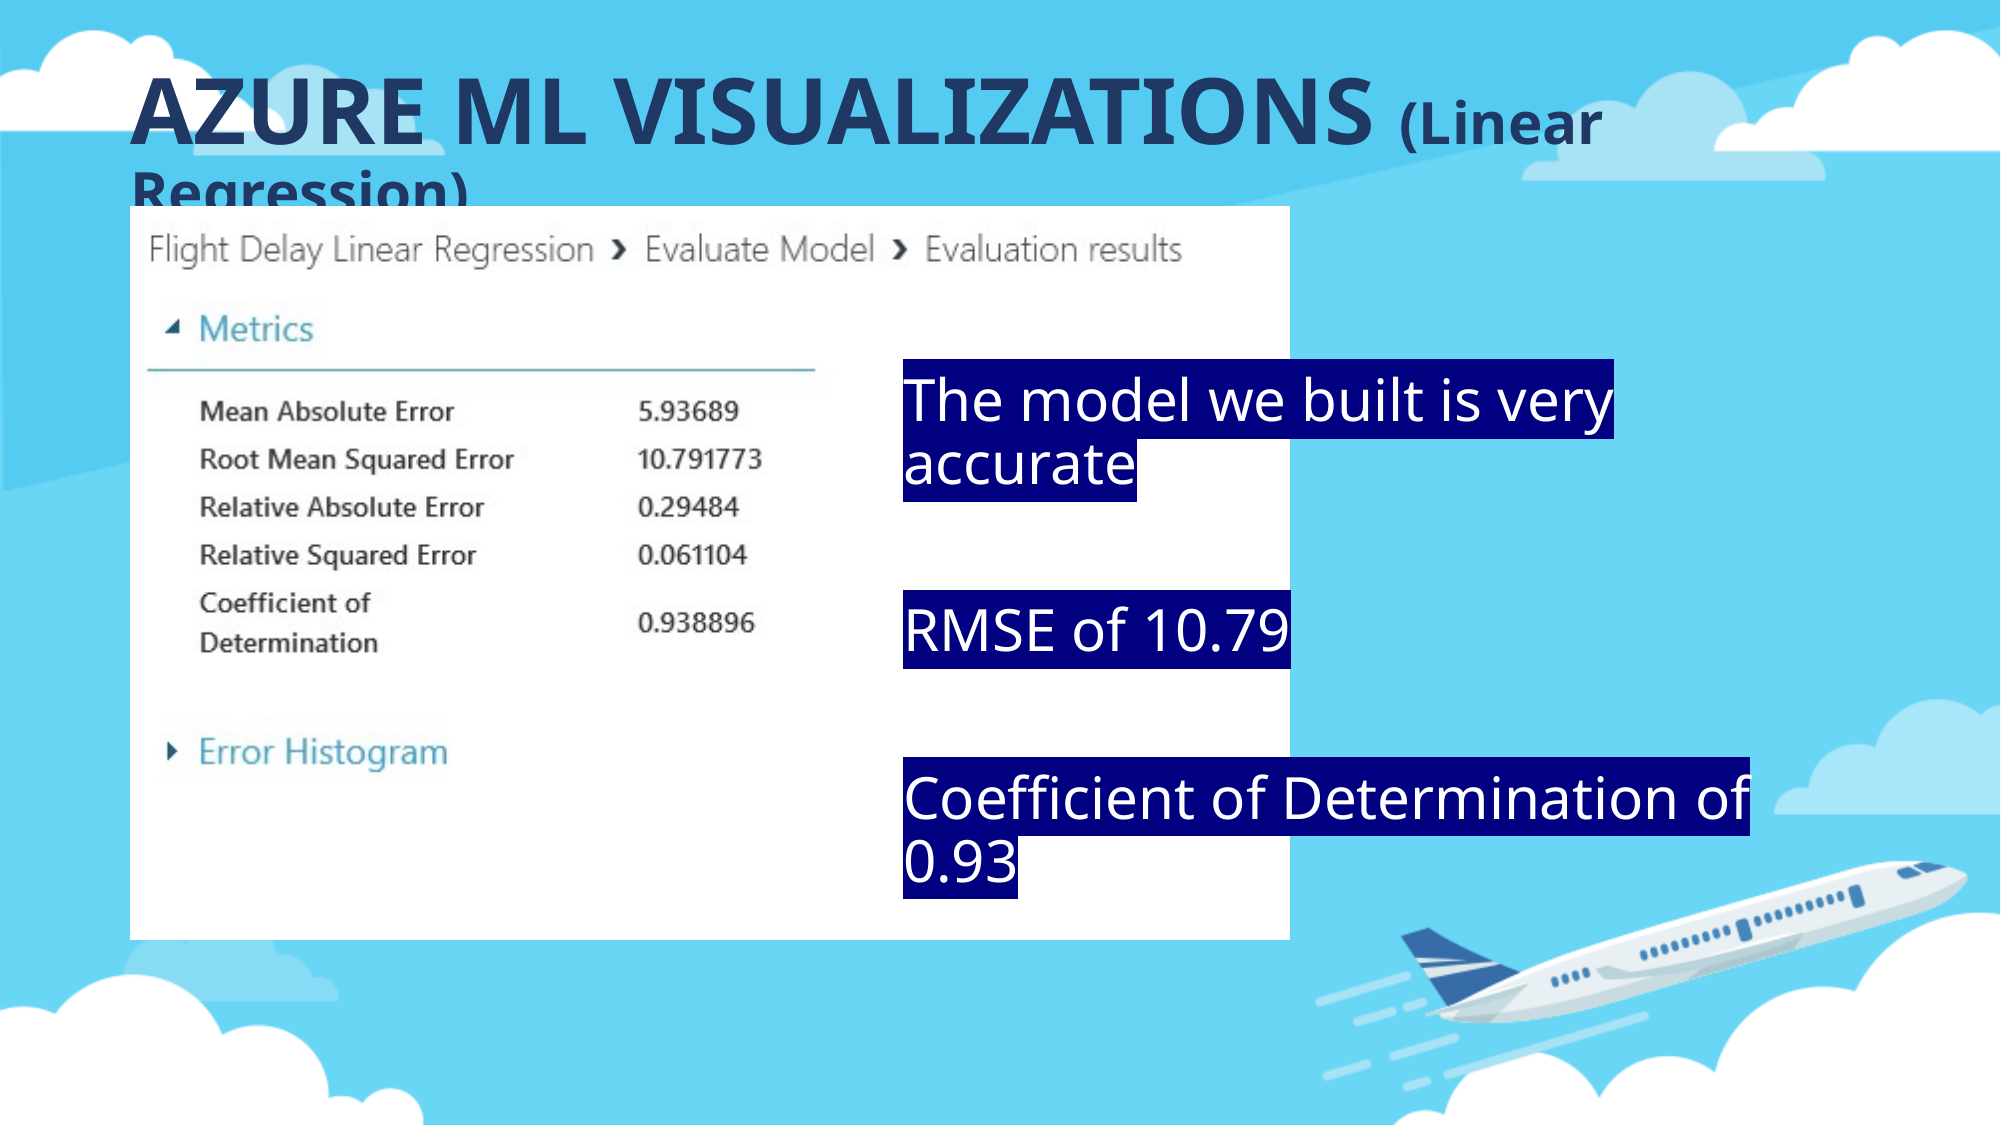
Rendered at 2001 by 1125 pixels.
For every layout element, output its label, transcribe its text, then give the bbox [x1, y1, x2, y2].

list The model we built is very accurate RMSE of 10.79 Coefficient of Determination of 0.93 [850, 363, 1879, 1031]
title AZURE ML VISUALIZATIONS (Linear Regression) [115, 37, 1841, 256]
picture [0, 0, 2001, 1125]
